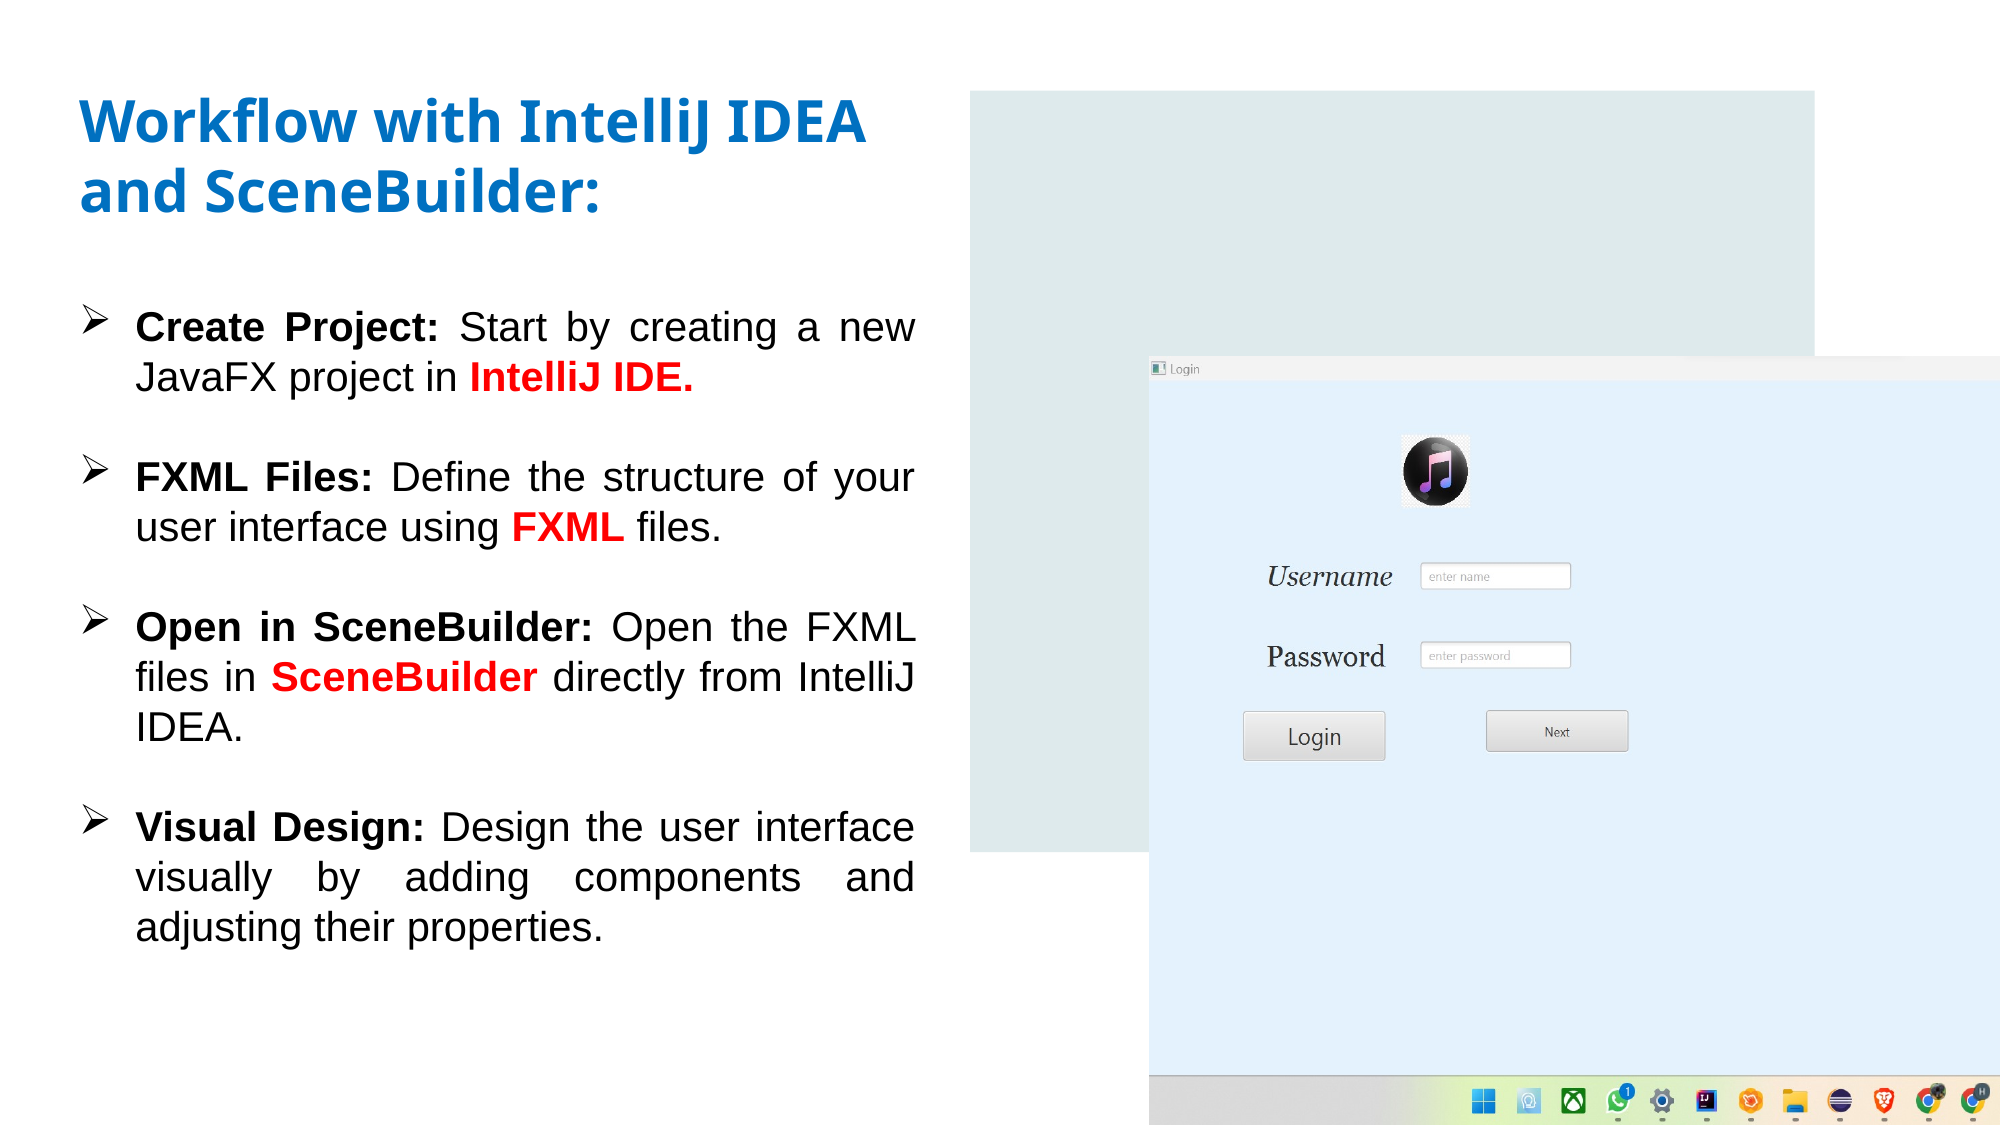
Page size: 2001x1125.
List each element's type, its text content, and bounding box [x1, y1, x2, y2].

picture [1149, 356, 2000, 1125]
text_box Workflow with IntelliJ IDEA and SceneBuilder: [64, 77, 942, 292]
text_box [969, 90, 1816, 853]
text_box Create Project: Start by creating a new JavaFX project in IntelliJ IDE. FXML Files: Define the structure of your user interface using FXML files. Open in SceneBuilder: Open the FXML files in SceneBuilder directly from IntelliJ IDEA. Visual Design: Design the user interface visually by adding components and adjusting their properties. [64, 292, 931, 1125]
